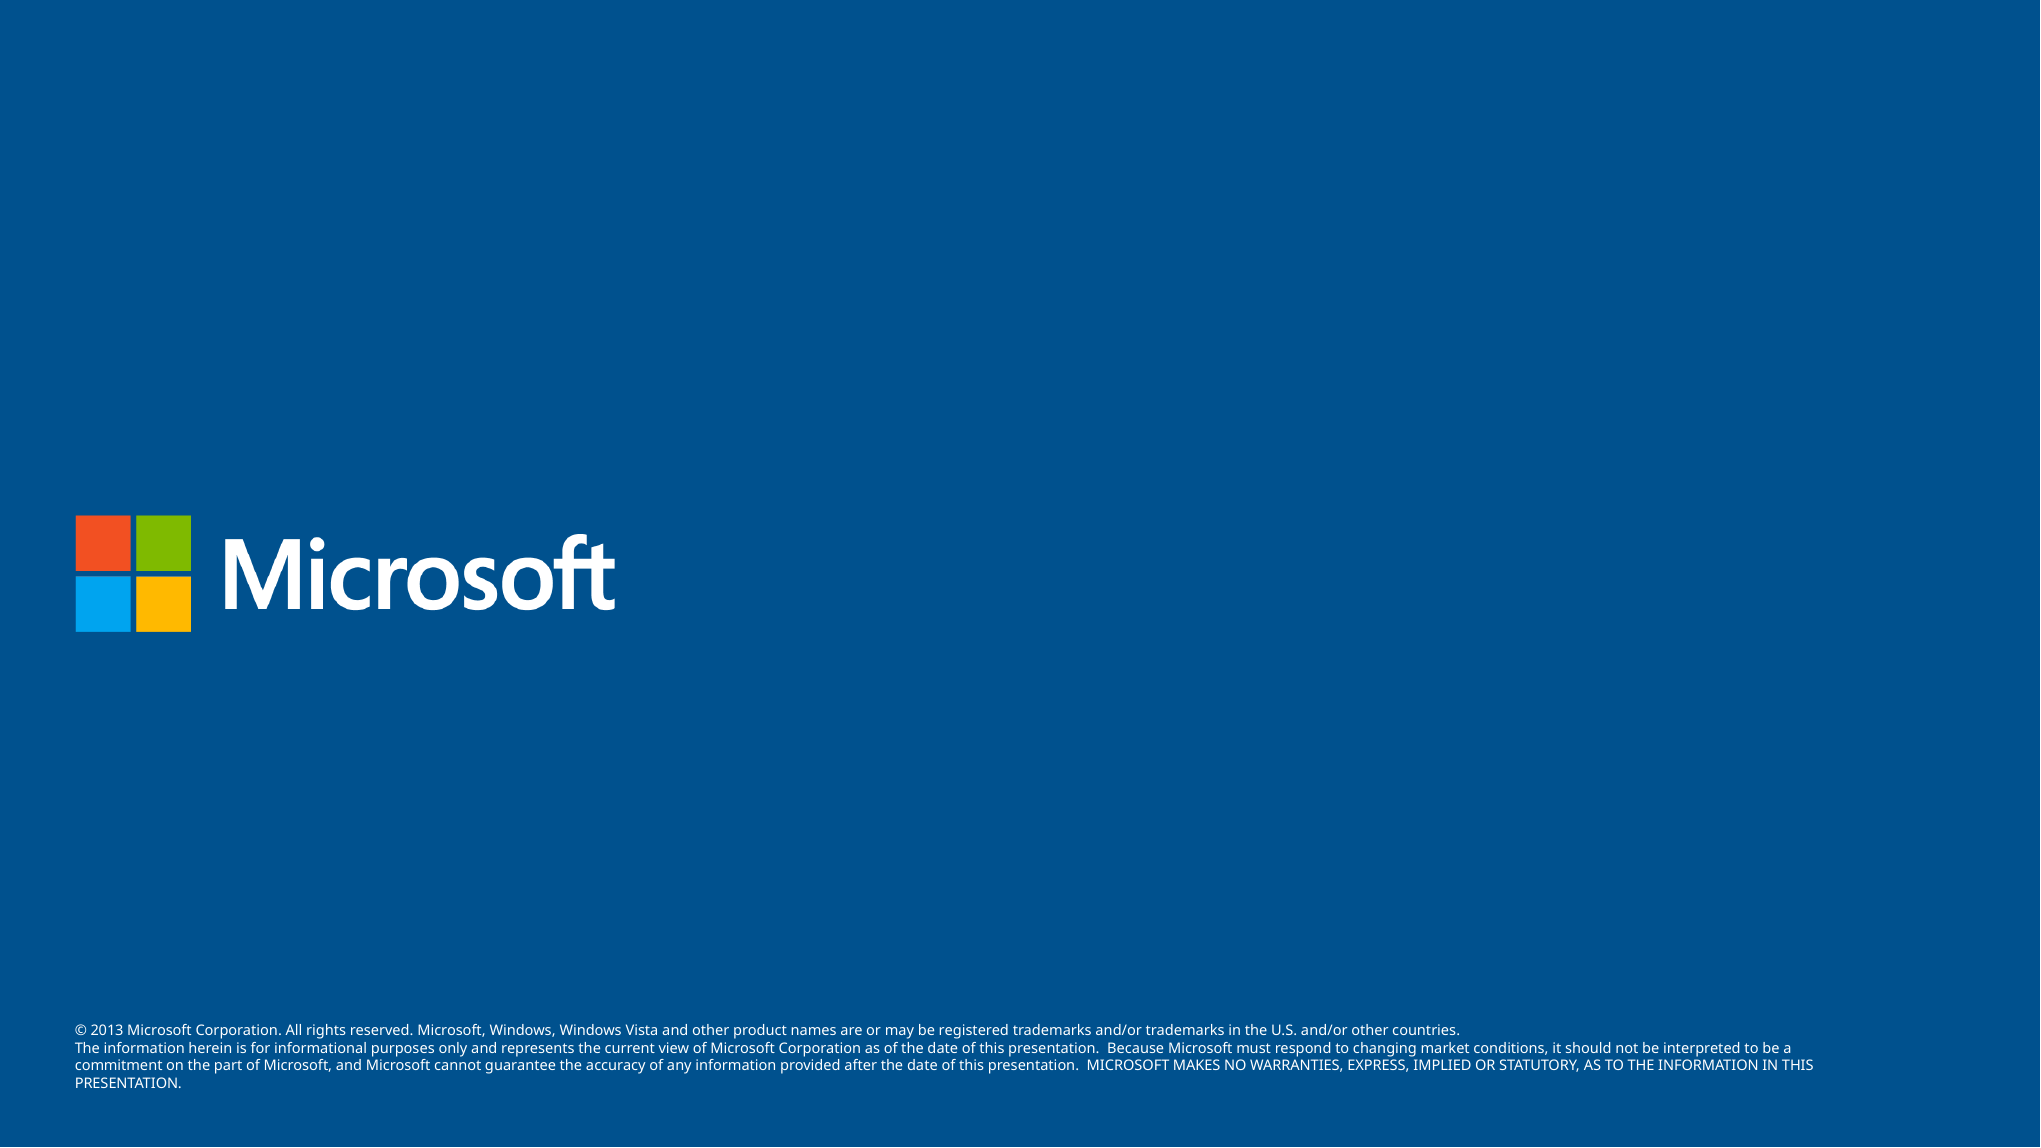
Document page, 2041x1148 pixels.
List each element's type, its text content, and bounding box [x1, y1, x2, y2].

picture [75, 515, 616, 632]
text_box © 2013 Microsoft Corporation. All rights reserved. Microsoft, Windows, Windows Vista and other product names are or may be registered trademarks and/or trademarks in the U.S. and/or other countries. The information herein is for informational purposes only and represents the current view of Microsoft Corporation as of the date of this presentation. Because Microsoft must respond to changing market conditions, it should not be interpreted to be a commitment on the part of Microsoft, and Microsoft cannot guarantee the accuracy of any information provided after the date of this presentation. MICROSOFT MAKES NO WARRANTIES, EXPRESS, IMPLIED OR STATUTORY, AS TO THE INFORMATION IN THIS PRESENTATION. [44, 997, 1845, 1115]
